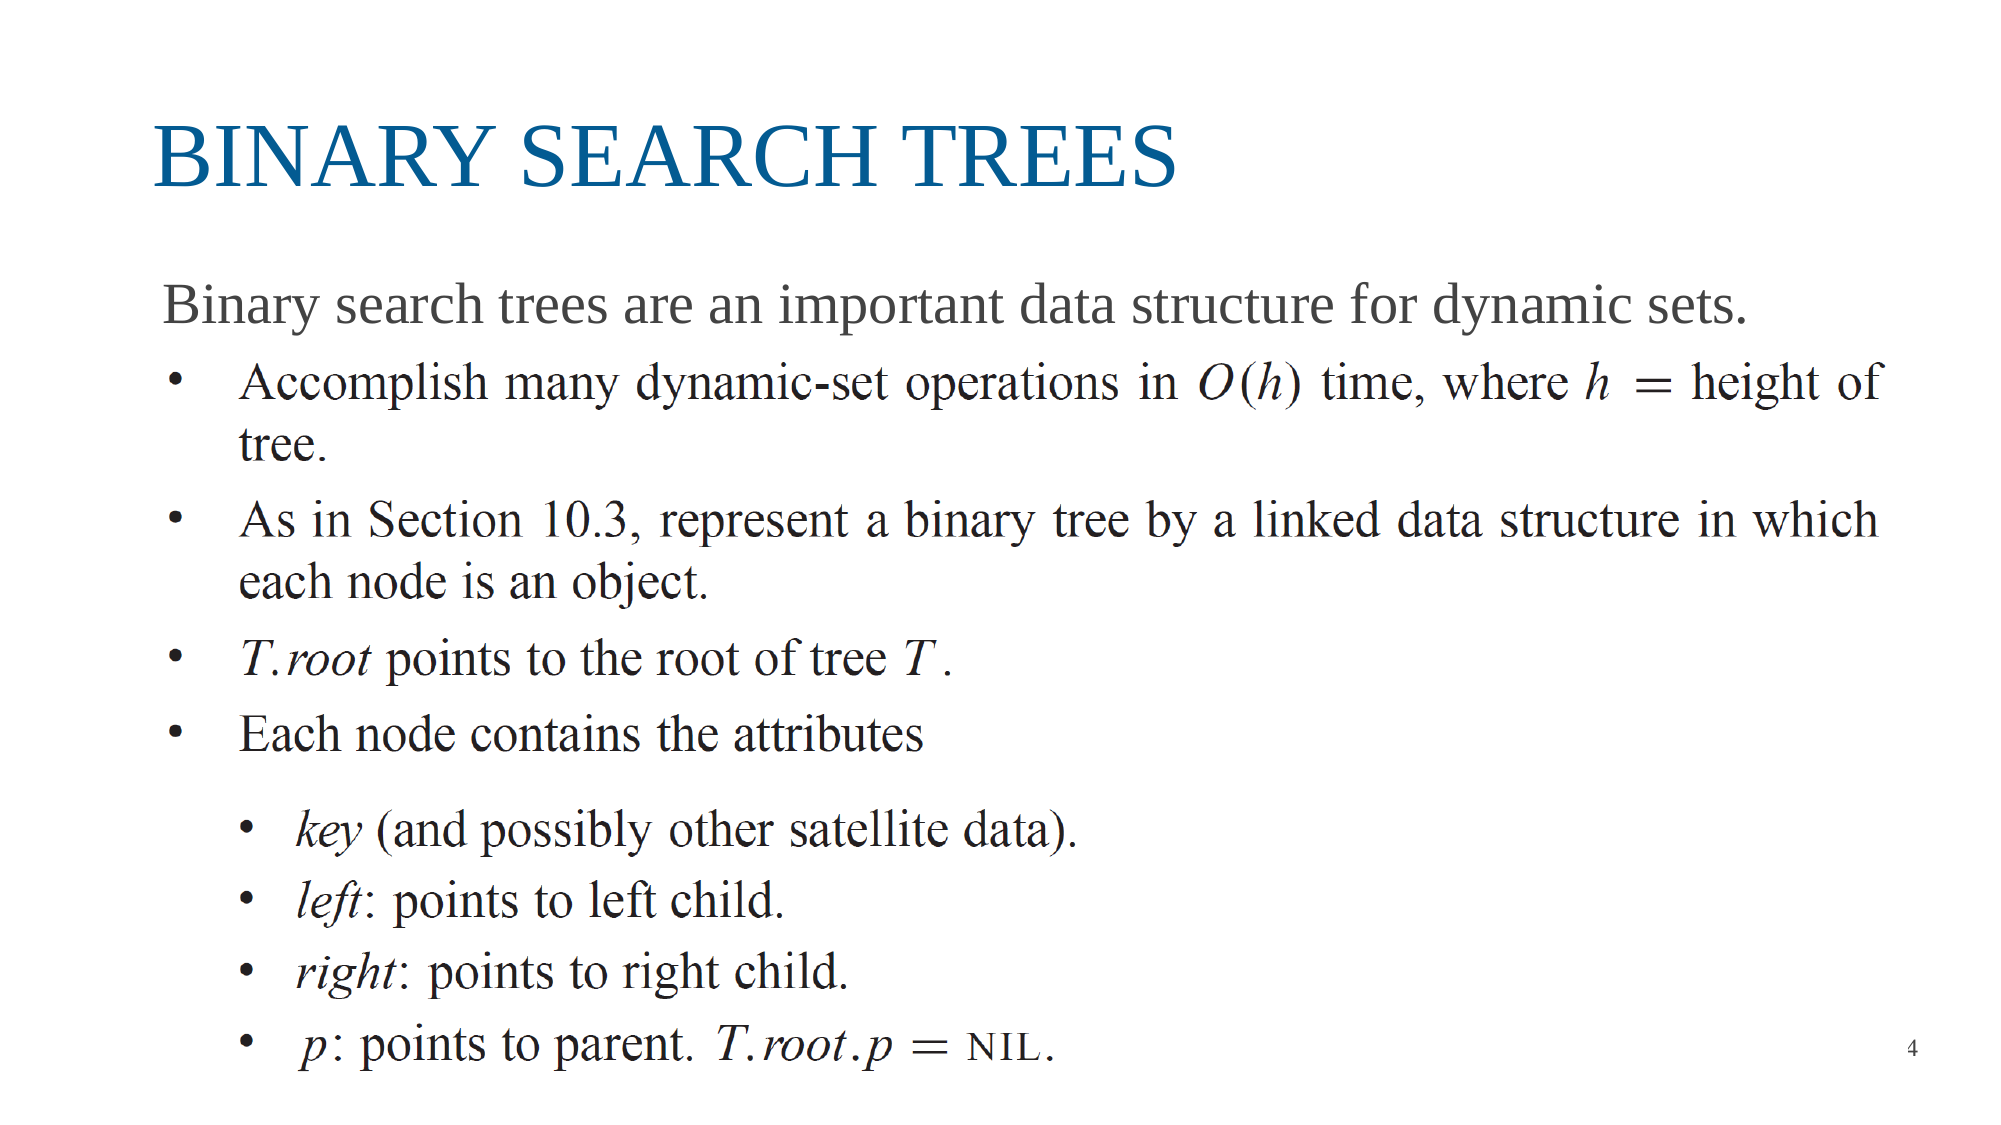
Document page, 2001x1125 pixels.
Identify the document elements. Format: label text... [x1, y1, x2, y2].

slide_number 4 [1908, 1016, 1934, 1077]
picture [155, 350, 1908, 1084]
title BINARY SEARCH TREES [137, 48, 1863, 266]
list Binary search trees are an important data structure for dynamic sets. [147, 265, 1873, 980]
